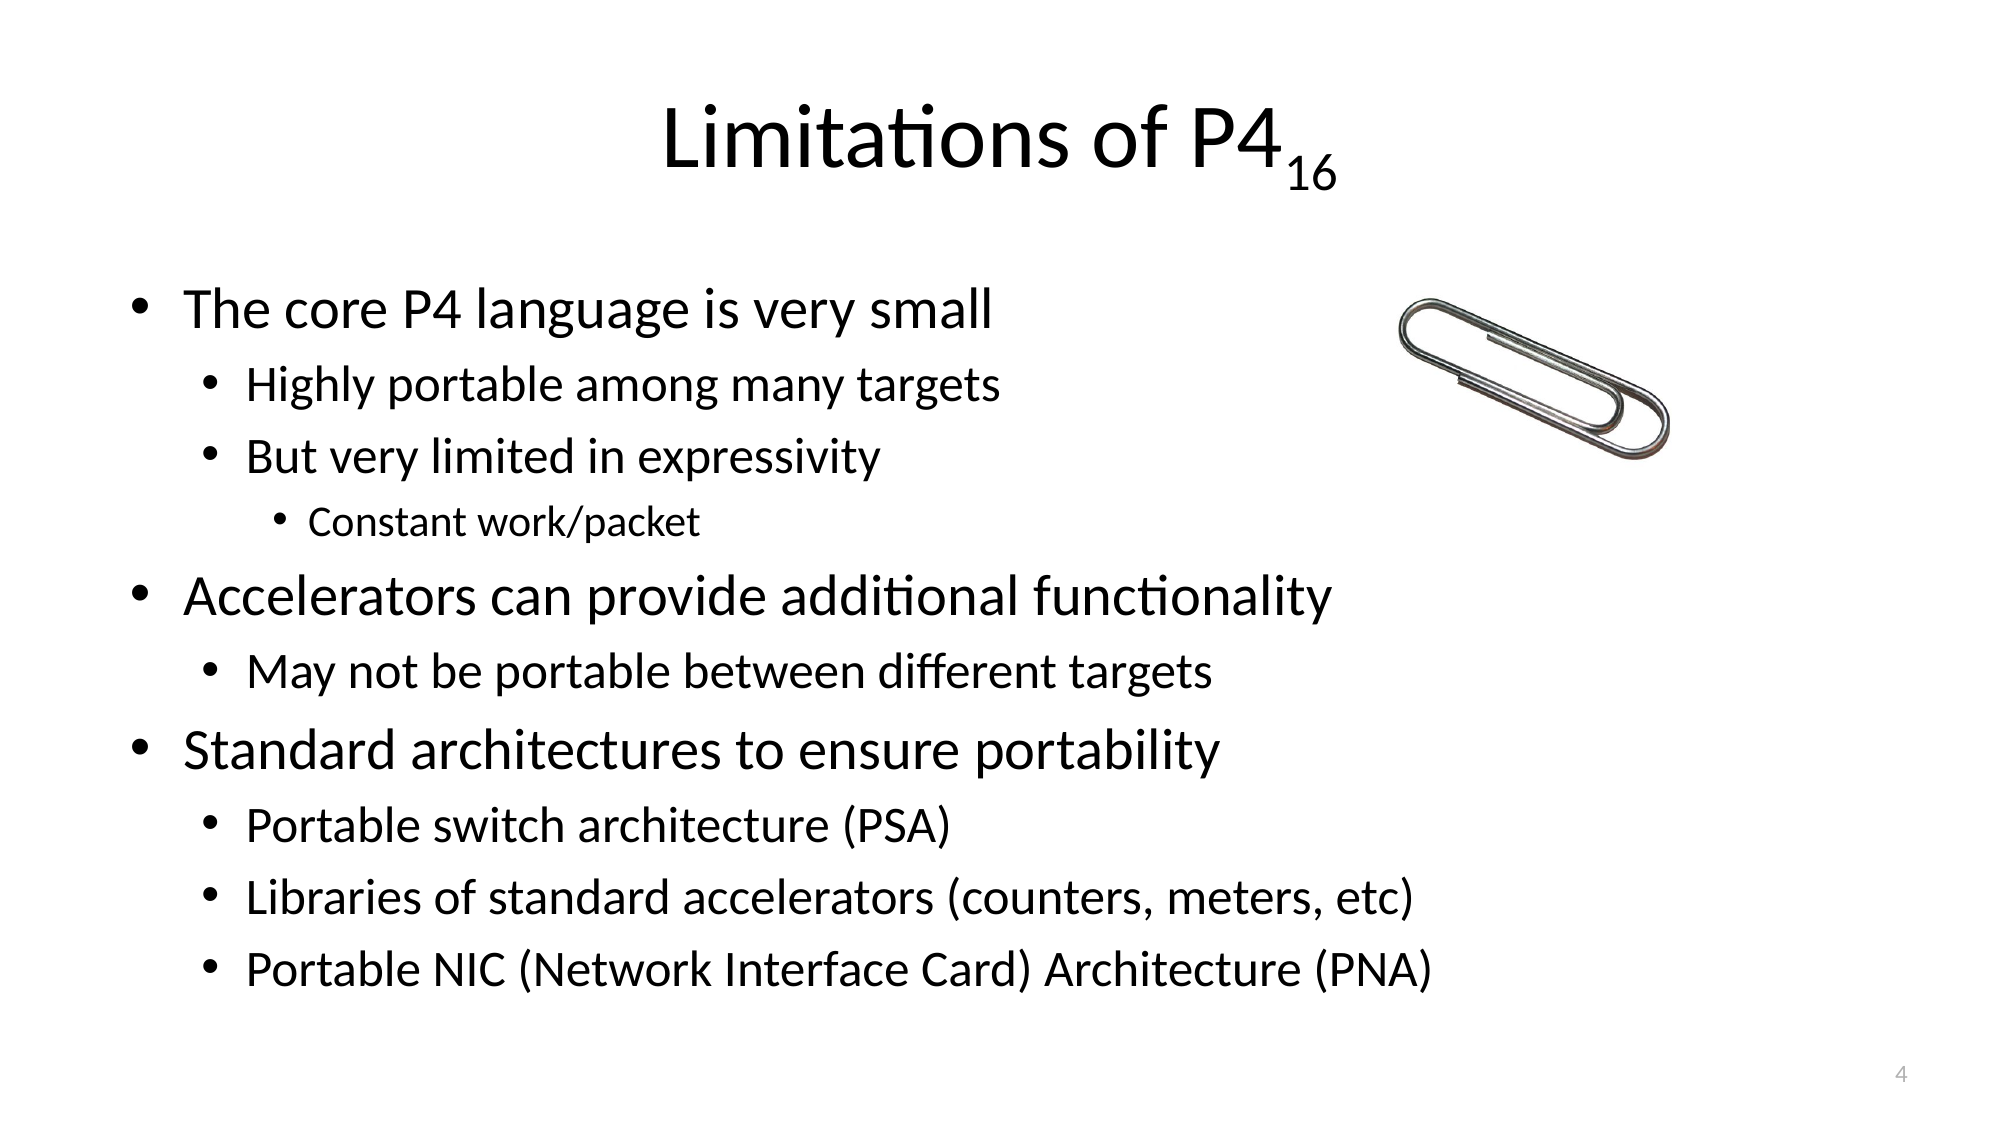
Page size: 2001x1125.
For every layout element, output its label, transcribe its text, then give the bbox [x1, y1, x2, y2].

list The core P4 language is very small Highly portable among many targets But very limited in expressivity Constant work/packet Accelerators can provide additional functionality May not be portable between different targets Standard architectures to ensure portability Portable switch architecture (PSA) Libraries of standard accelerators (counters, meters, etc) Portable NIC (Network Interface Card) Architecture (PNA) [114, 262, 1940, 1005]
picture [1345, 234, 1718, 484]
title Limitations of P416 [99, 45, 1900, 233]
slide_number 4 [1714, 1042, 1923, 1103]
